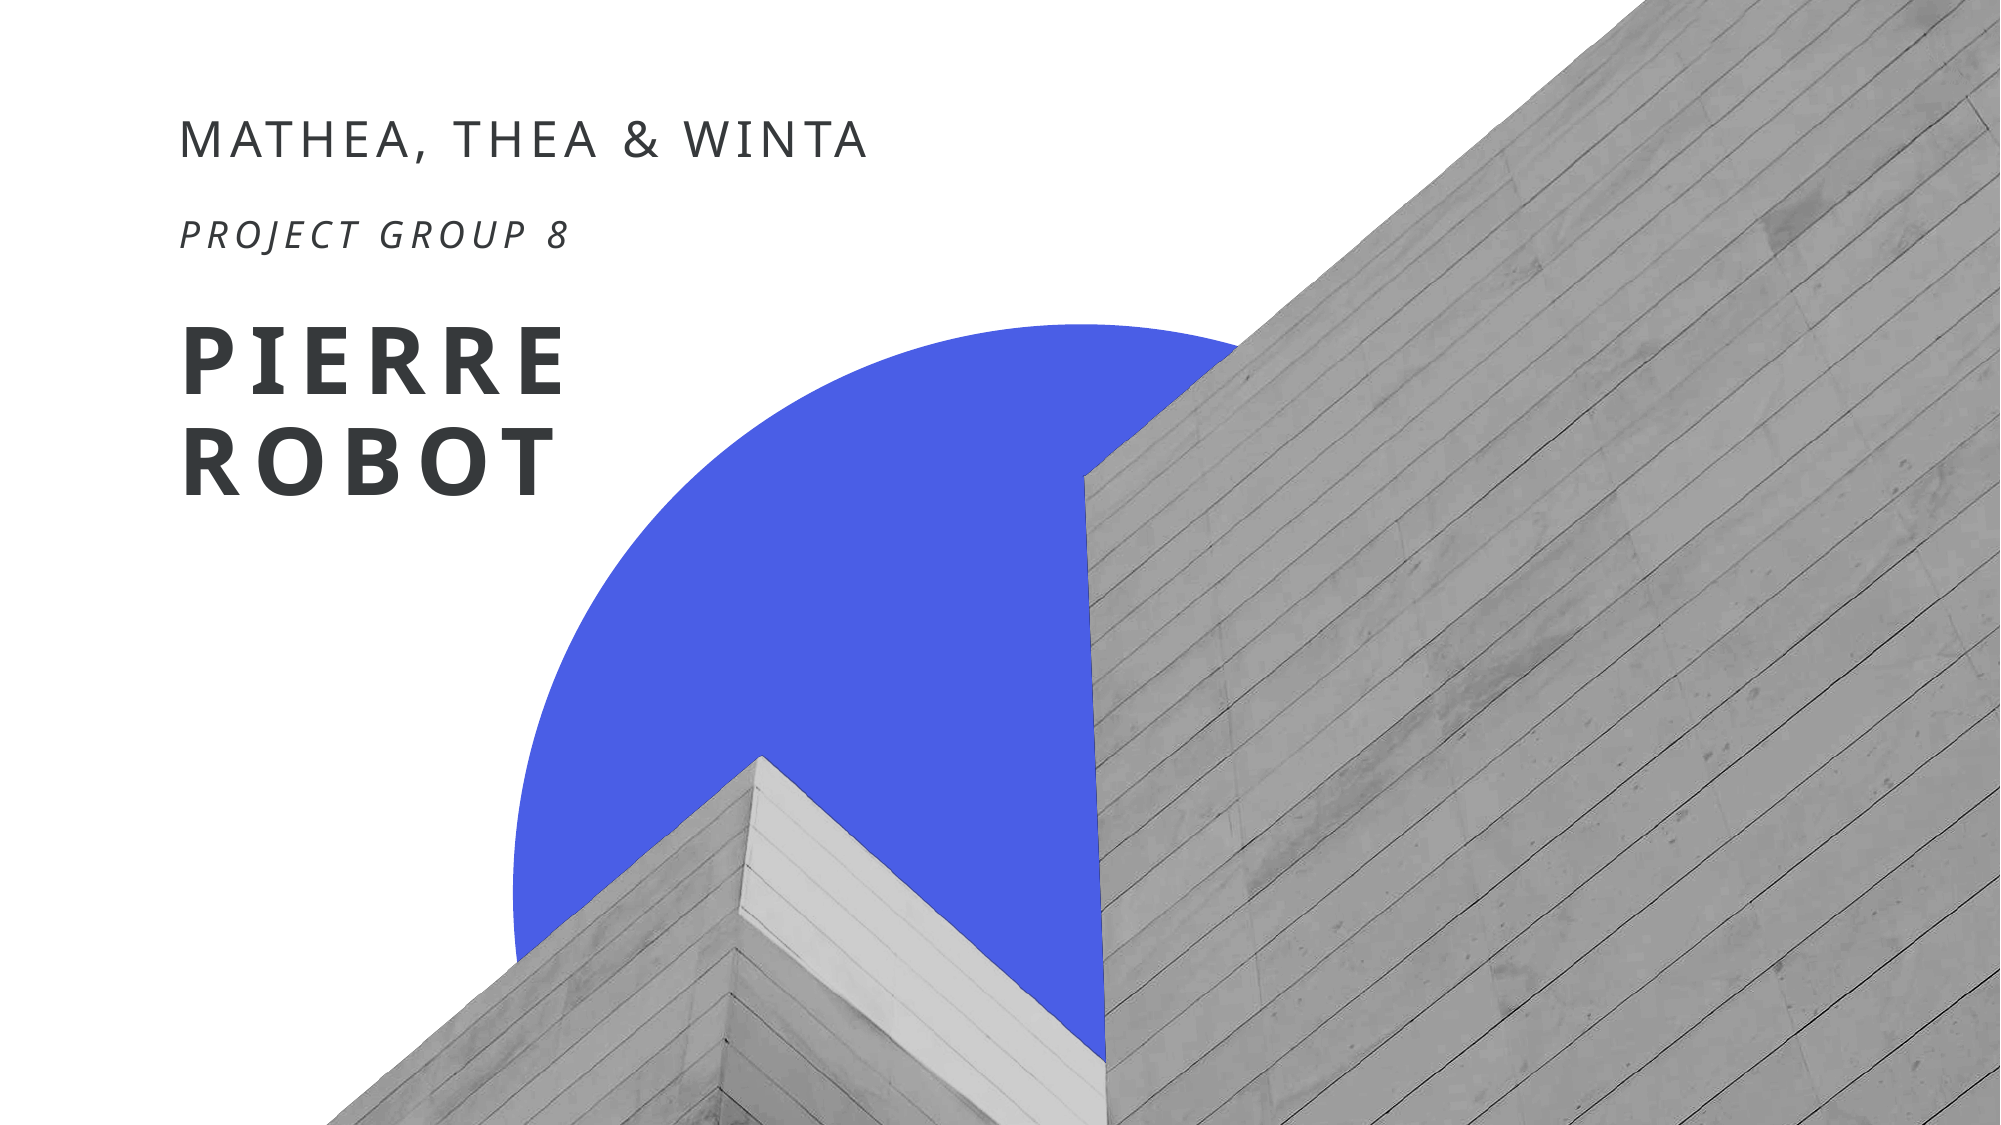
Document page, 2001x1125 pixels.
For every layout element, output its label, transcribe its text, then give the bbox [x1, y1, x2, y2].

subtitle mATHEA, THEA & WINTA project group 8 [178, 77, 1396, 314]
picture [124, 0, 2000, 1125]
title PIERRE ROBOT [178, 314, 1201, 876]
